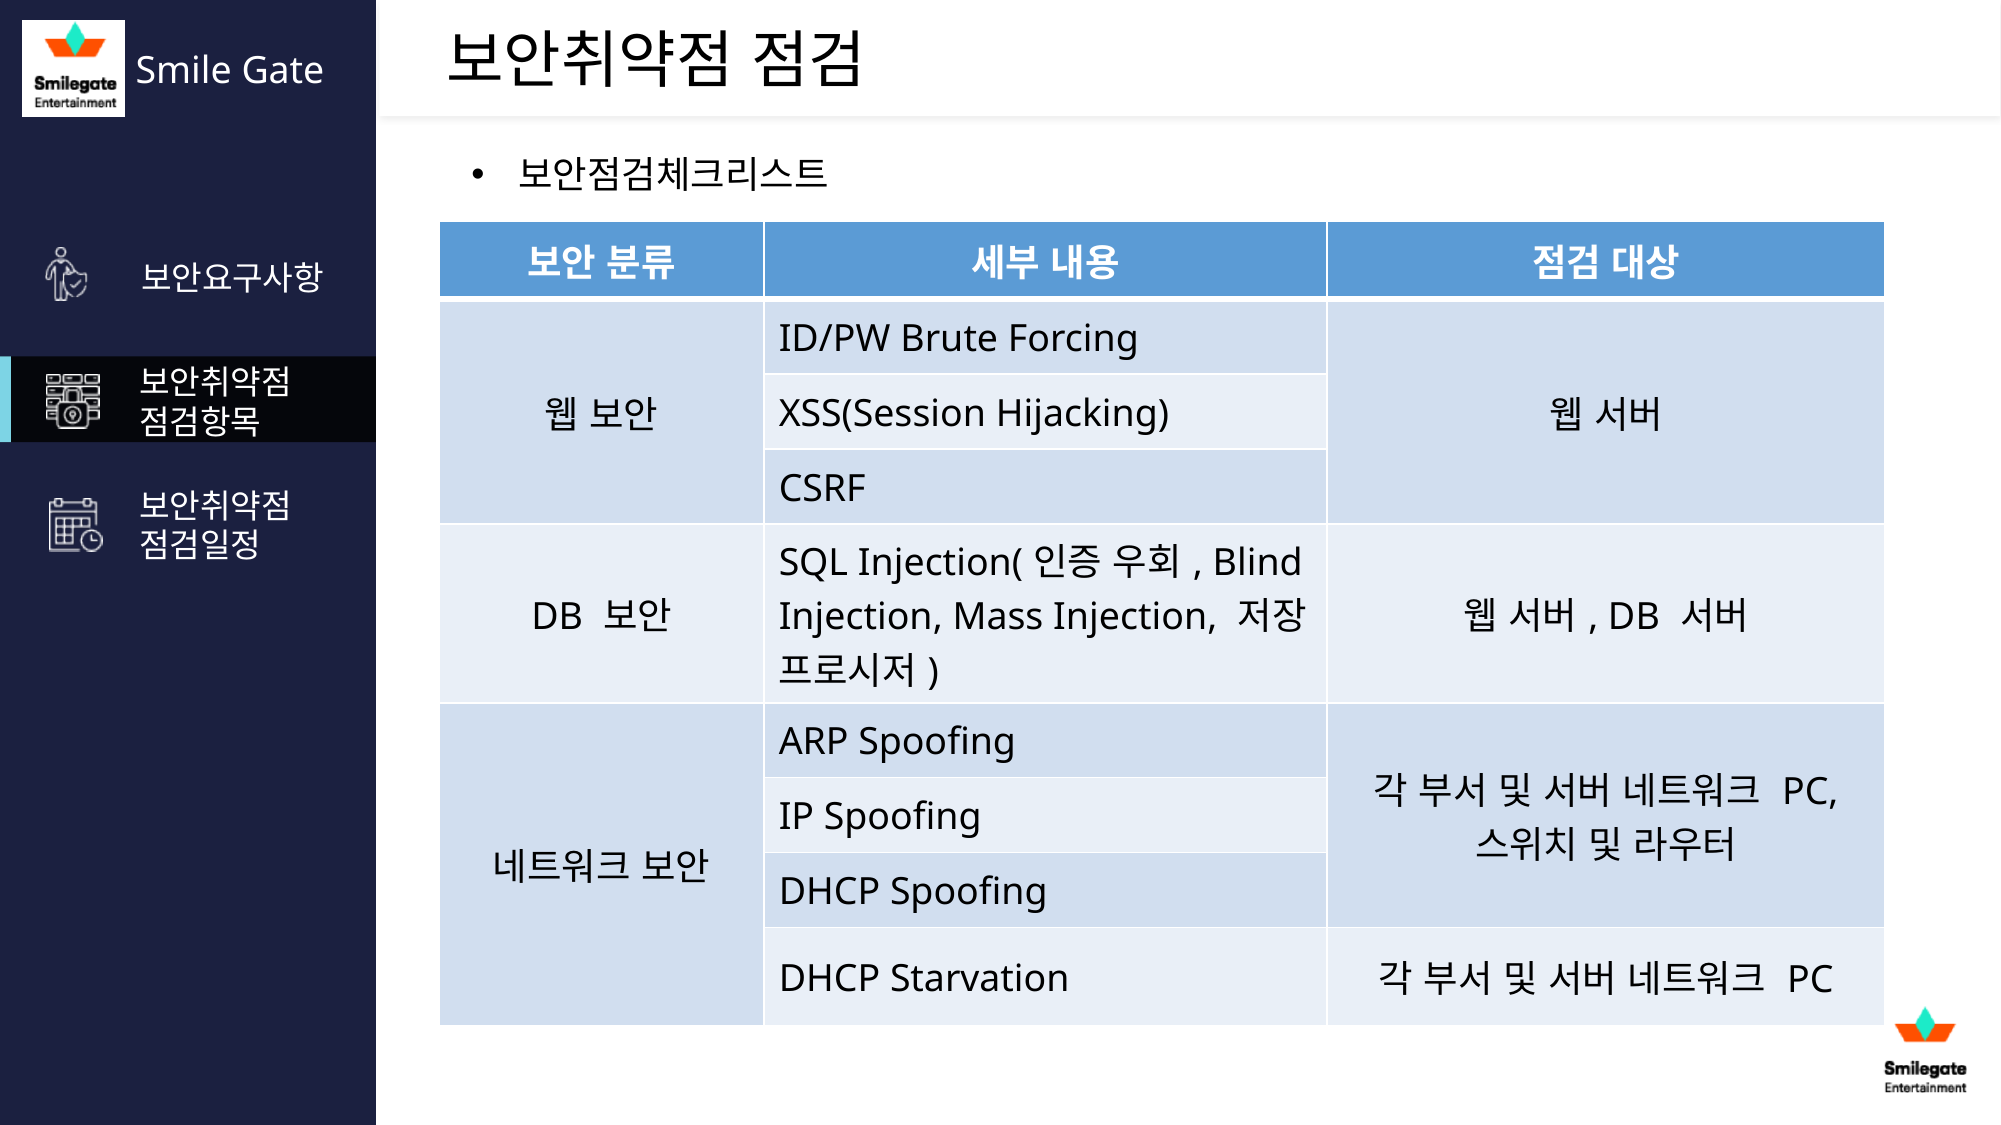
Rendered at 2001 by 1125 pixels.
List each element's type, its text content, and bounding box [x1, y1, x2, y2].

table_cell 각 부서 및 서버 네트워크 PC [1328, 928, 1884, 1025]
table_cell DHCP Spoofing [765, 853, 1326, 927]
picture [22, 20, 125, 117]
table_cell DHCP Starvation [765, 928, 1326, 1025]
table_cell 웹 보안 [440, 302, 763, 523]
table_cell ARP Spoofing [765, 704, 1326, 777]
table_header 세부 내용 [765, 222, 1326, 296]
table_cell 네트워크 보안 [440, 704, 763, 1025]
table_header 보안 분류 [440, 222, 763, 296]
table_cell DB 보안 [440, 525, 763, 702]
picture [49, 498, 103, 552]
table_header 점검 대상 [1328, 222, 1884, 296]
table_cell CSRF [765, 450, 1326, 523]
picture [39, 247, 94, 301]
picture [1872, 1005, 1975, 1102]
table_cell ID/PW Brute Forcing [765, 302, 1326, 373]
text_box 보안점검체크리스트 [456, 143, 855, 204]
table_cell IP Spoofing [765, 778, 1326, 852]
table_cell 각 부서 및 서버 네트워크 PC, 스위치 및 라우터 [1328, 704, 1884, 927]
table_cell 웹 서버 [1328, 302, 1884, 523]
picture [46, 374, 100, 429]
table_cell 웹 서버, DB 서버 [1328, 525, 1884, 702]
table_cell SQL Injection(인증 우회, Blind Injection, Mass Injection, 저장 프로시저) [765, 525, 1326, 702]
table_cell XSS(Session Hijacking) [765, 375, 1326, 448]
